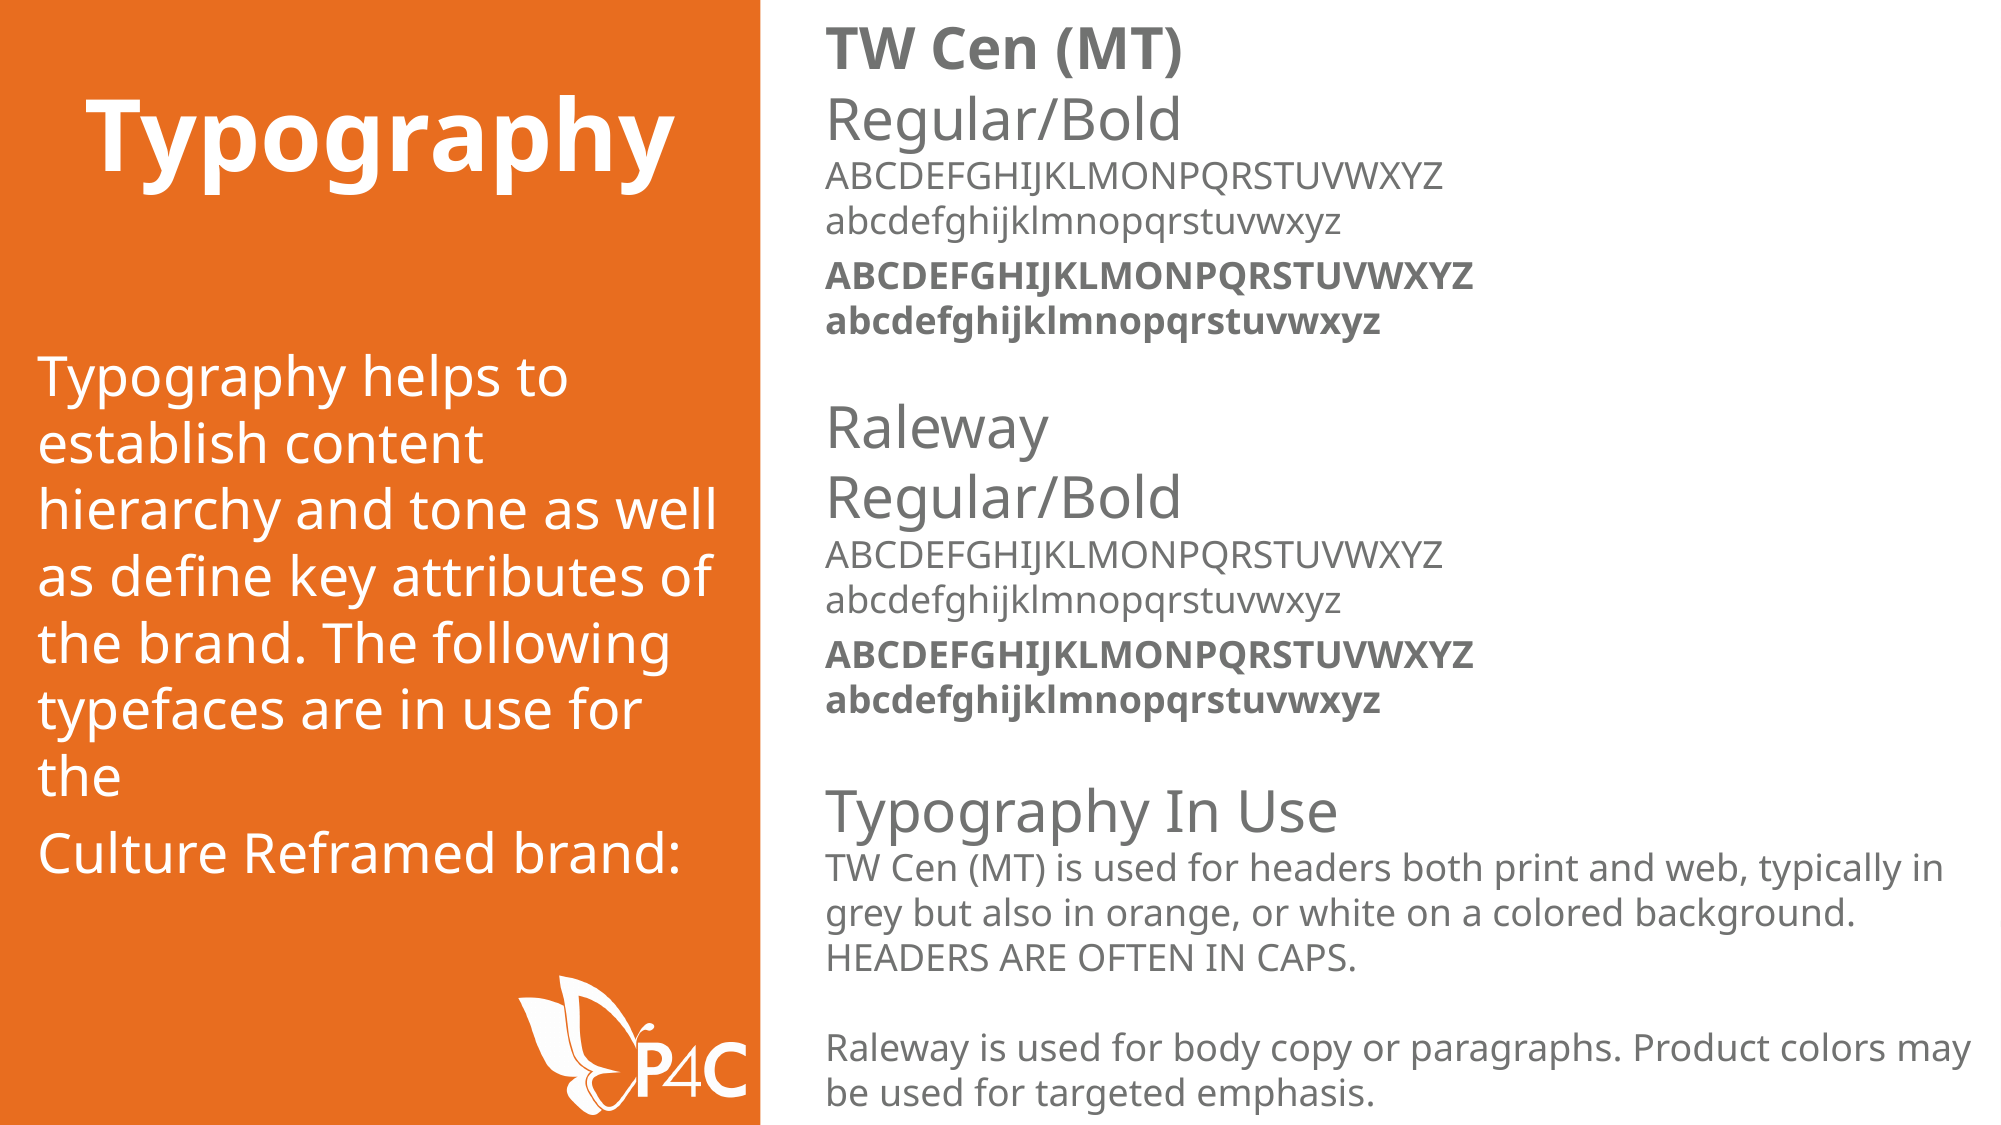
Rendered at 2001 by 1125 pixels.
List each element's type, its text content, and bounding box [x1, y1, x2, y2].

text_box [761, 0, 2000, 1125]
text_box Typography In Use TW Cen (MT) is used for headers both print and web, typically in grey but also in orange, or white on a colored background. HEADERS ARE OFTEN IN CAPS. Raleway is used for body copy or paragraphs. Product colors may be used for targeted emphasis. [810, 766, 2000, 1122]
text_box [0, 0, 761, 1125]
text_box Raleway Regular/Bold ABCDEFGHIJKLMONPQRSTUVWXYZ abcdefghijklmnopqrstuvwxyz ABCDEFGHIJKLMONPQRSTUVWXYZ abcdefghijklmnopqrstuvwxyz [810, 383, 1657, 738]
list Typography helps to establish content hierarchy and tone as well as define key attributes of the brand. The following typefaces are in use for the Culture Reframed brand: [17, 331, 743, 918]
text_box TW Cen (MT) Regular/Bold ABCDEFGHIJKLMONPQRSTUVWXYZ abcdefghijklmnopqrstuvwxyz ABCDEFGHIJKLMONPQRSTUVWXYZ abcdefghijklmnopqrstuvwxyz [810, 4, 1492, 359]
picture [517, 973, 758, 1116]
title Typography [6, 1, 754, 277]
